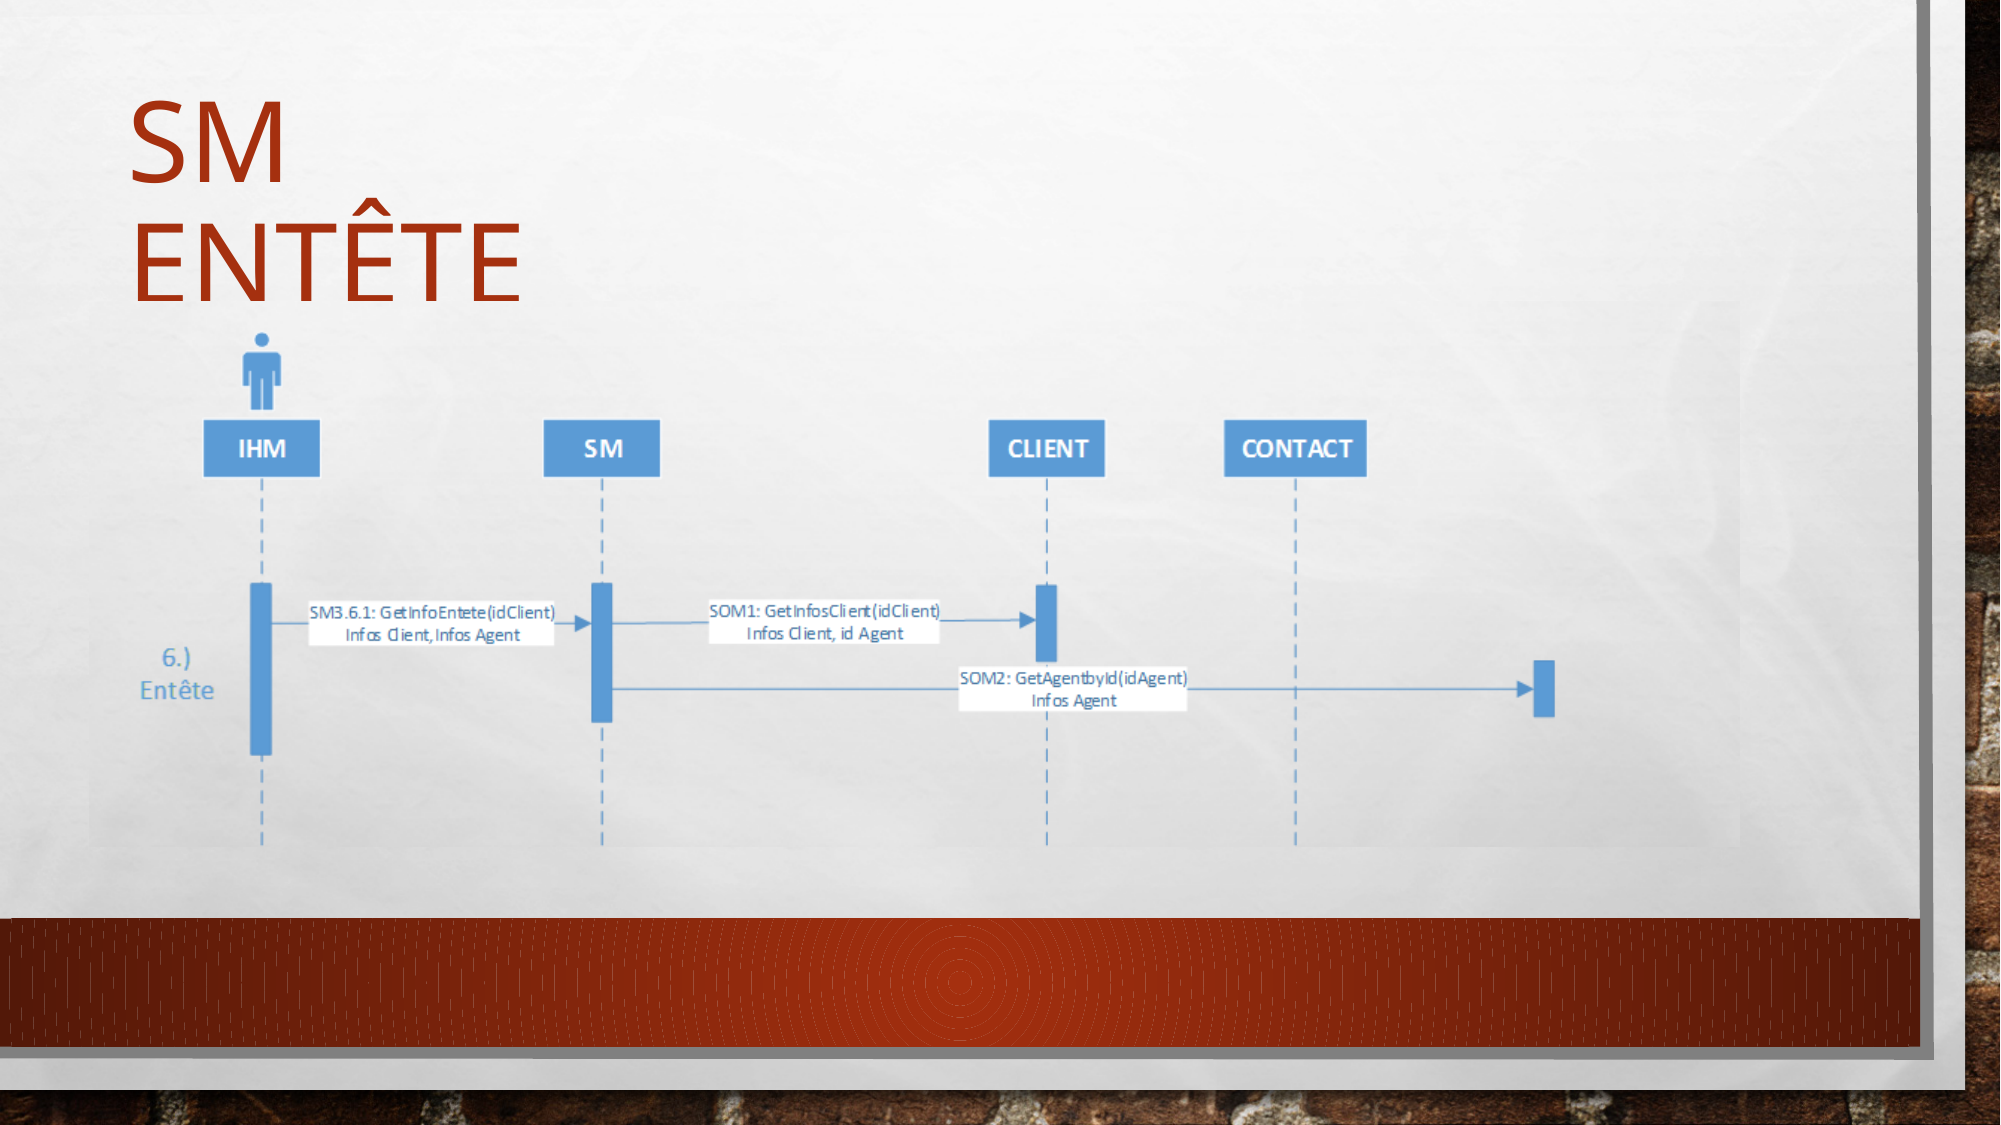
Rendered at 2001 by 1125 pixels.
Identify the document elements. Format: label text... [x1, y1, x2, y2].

title Sm entête [112, 112, 641, 301]
picture [0, 0, 2000, 1125]
picture [89, 301, 1740, 848]
